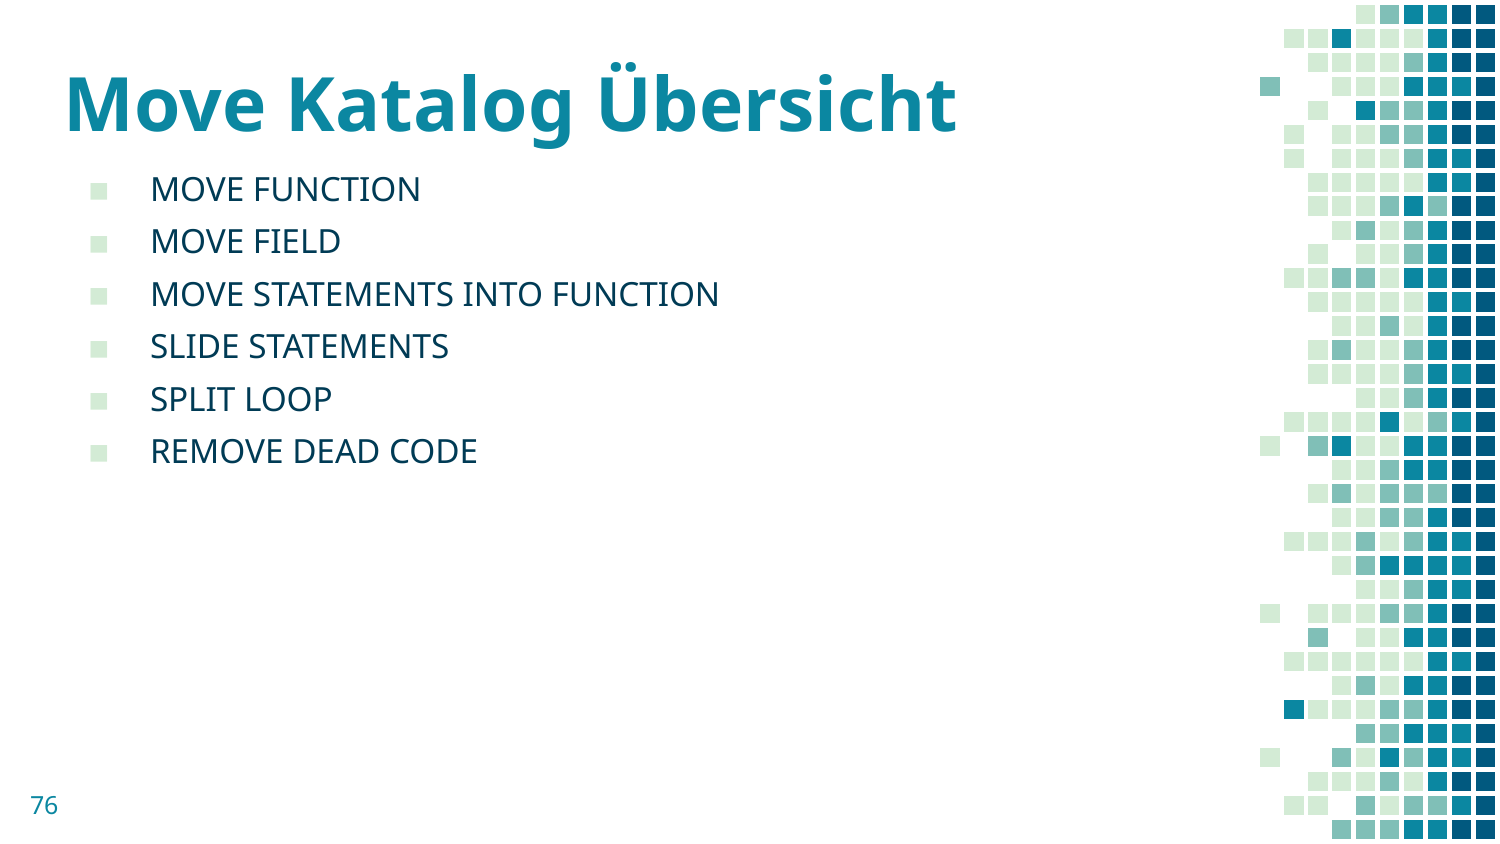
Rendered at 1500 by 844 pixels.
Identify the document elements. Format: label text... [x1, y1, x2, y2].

title Move Katalog Übersicht [49, 20, 1159, 162]
slide_number 76 [15, 774, 105, 839]
list MOVE FUNCTION MOVE FIELD MOVE STATEMENTS INTO FUNCTION SLIDE STATEMENTS SPLIT LOOP REMOVE DEAD CODE [60, 152, 1170, 784]
